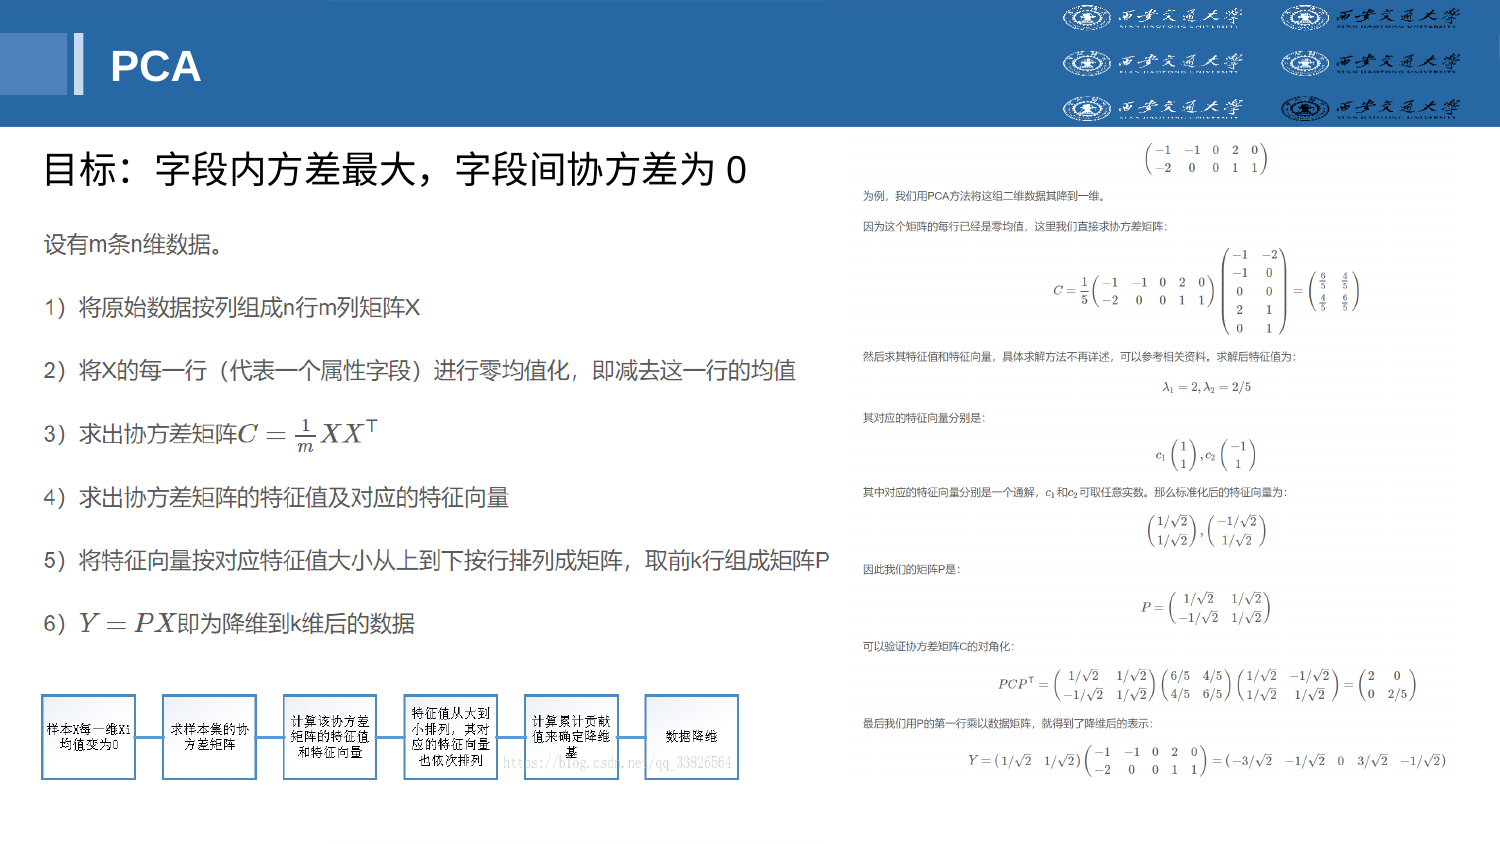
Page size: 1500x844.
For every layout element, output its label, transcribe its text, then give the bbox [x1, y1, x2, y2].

picture [34, 221, 843, 648]
text_box [72, 31, 85, 97]
picture [846, 134, 1463, 785]
text_box PCA [95, 30, 218, 98]
picture [41, 694, 739, 780]
picture [0, 0, 1500, 127]
text_box 目标：字段内方差最大，字段间协方差为0 [27, 138, 763, 199]
text_box [0, 33, 67, 96]
